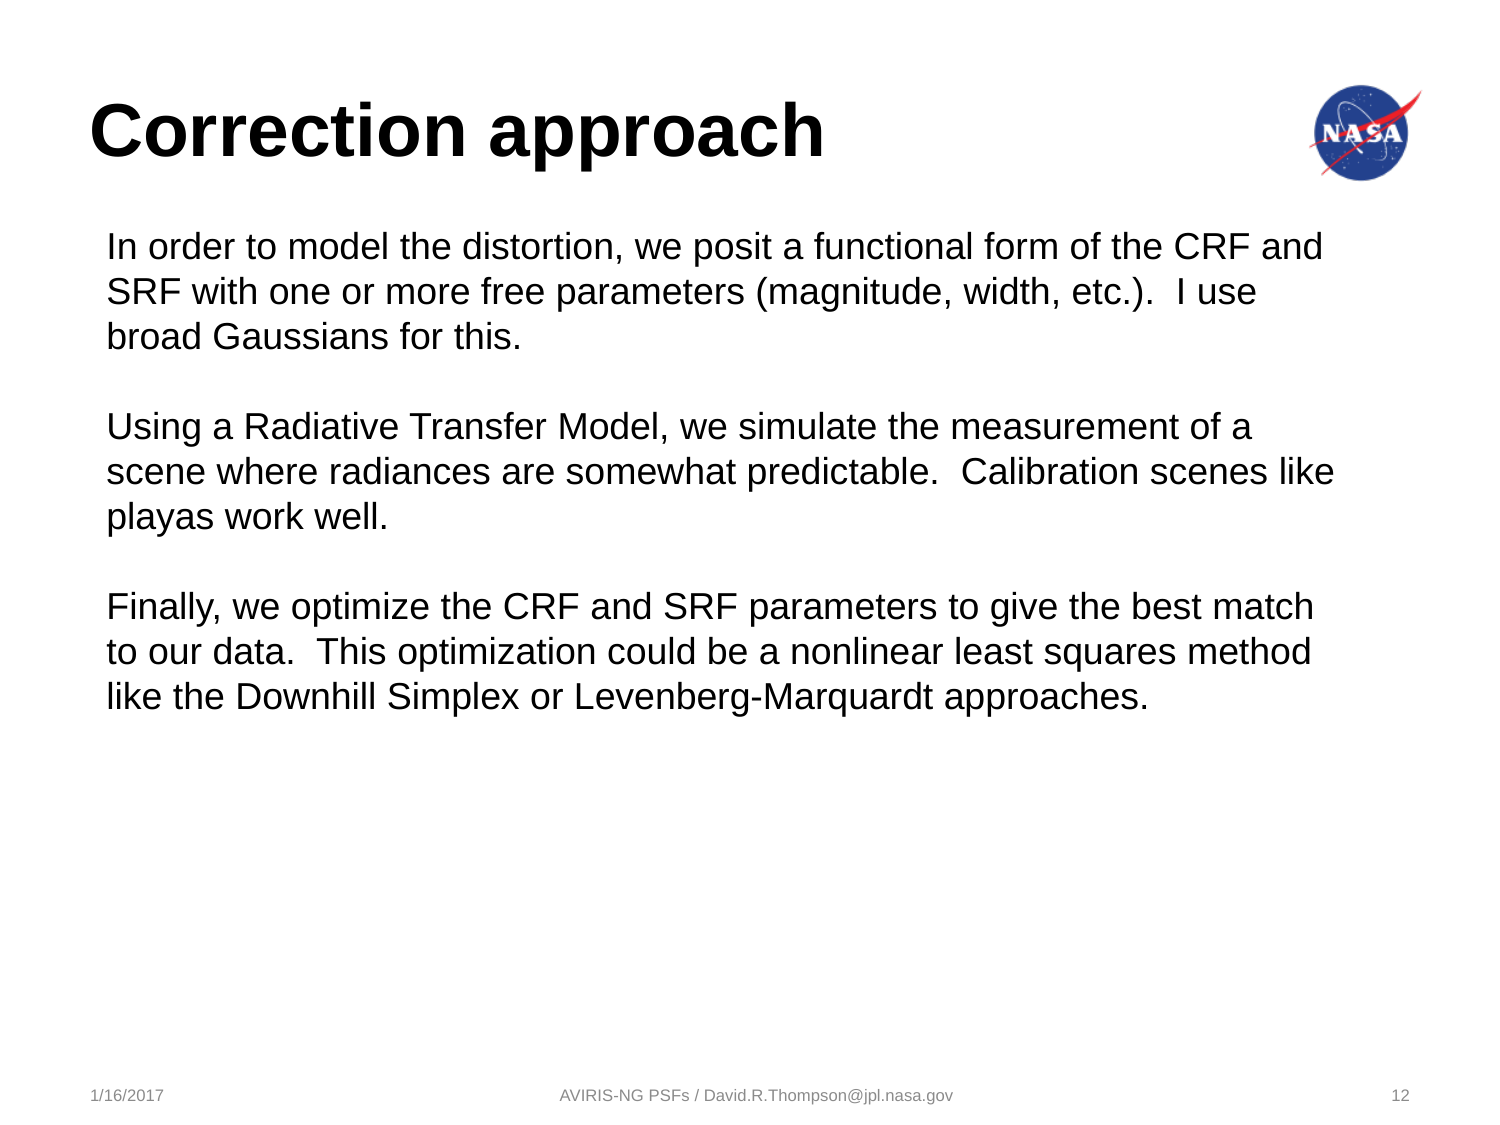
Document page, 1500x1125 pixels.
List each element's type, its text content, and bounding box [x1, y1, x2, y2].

title Correction approach [74, 74, 1425, 146]
slide_number 12 [1217, 1065, 1425, 1125]
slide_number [75, 1065, 297, 1125]
text_box In order to model the distortion, we posit a functional form of the CRF and SRF with one or more free parameters (magnitude, width, etc.). I use broad Gaussians for this. Using a Radiative Transfer Model, we simulate the measurement of a scene where radiances are somewhat predictable. Calibration scenes like playas work well. Finally, we optimize the CRF and SRF parameters to give the best match to our data. This optimization could be a nonlinear least squares method like the Downhill Simplex or Levenberg-Marquardt approaches. [91, 214, 1363, 725]
footer AVIRIS-NG PSFs / David.R.Thompson@jpl.nasa.gov [309, 1065, 1205, 1125]
